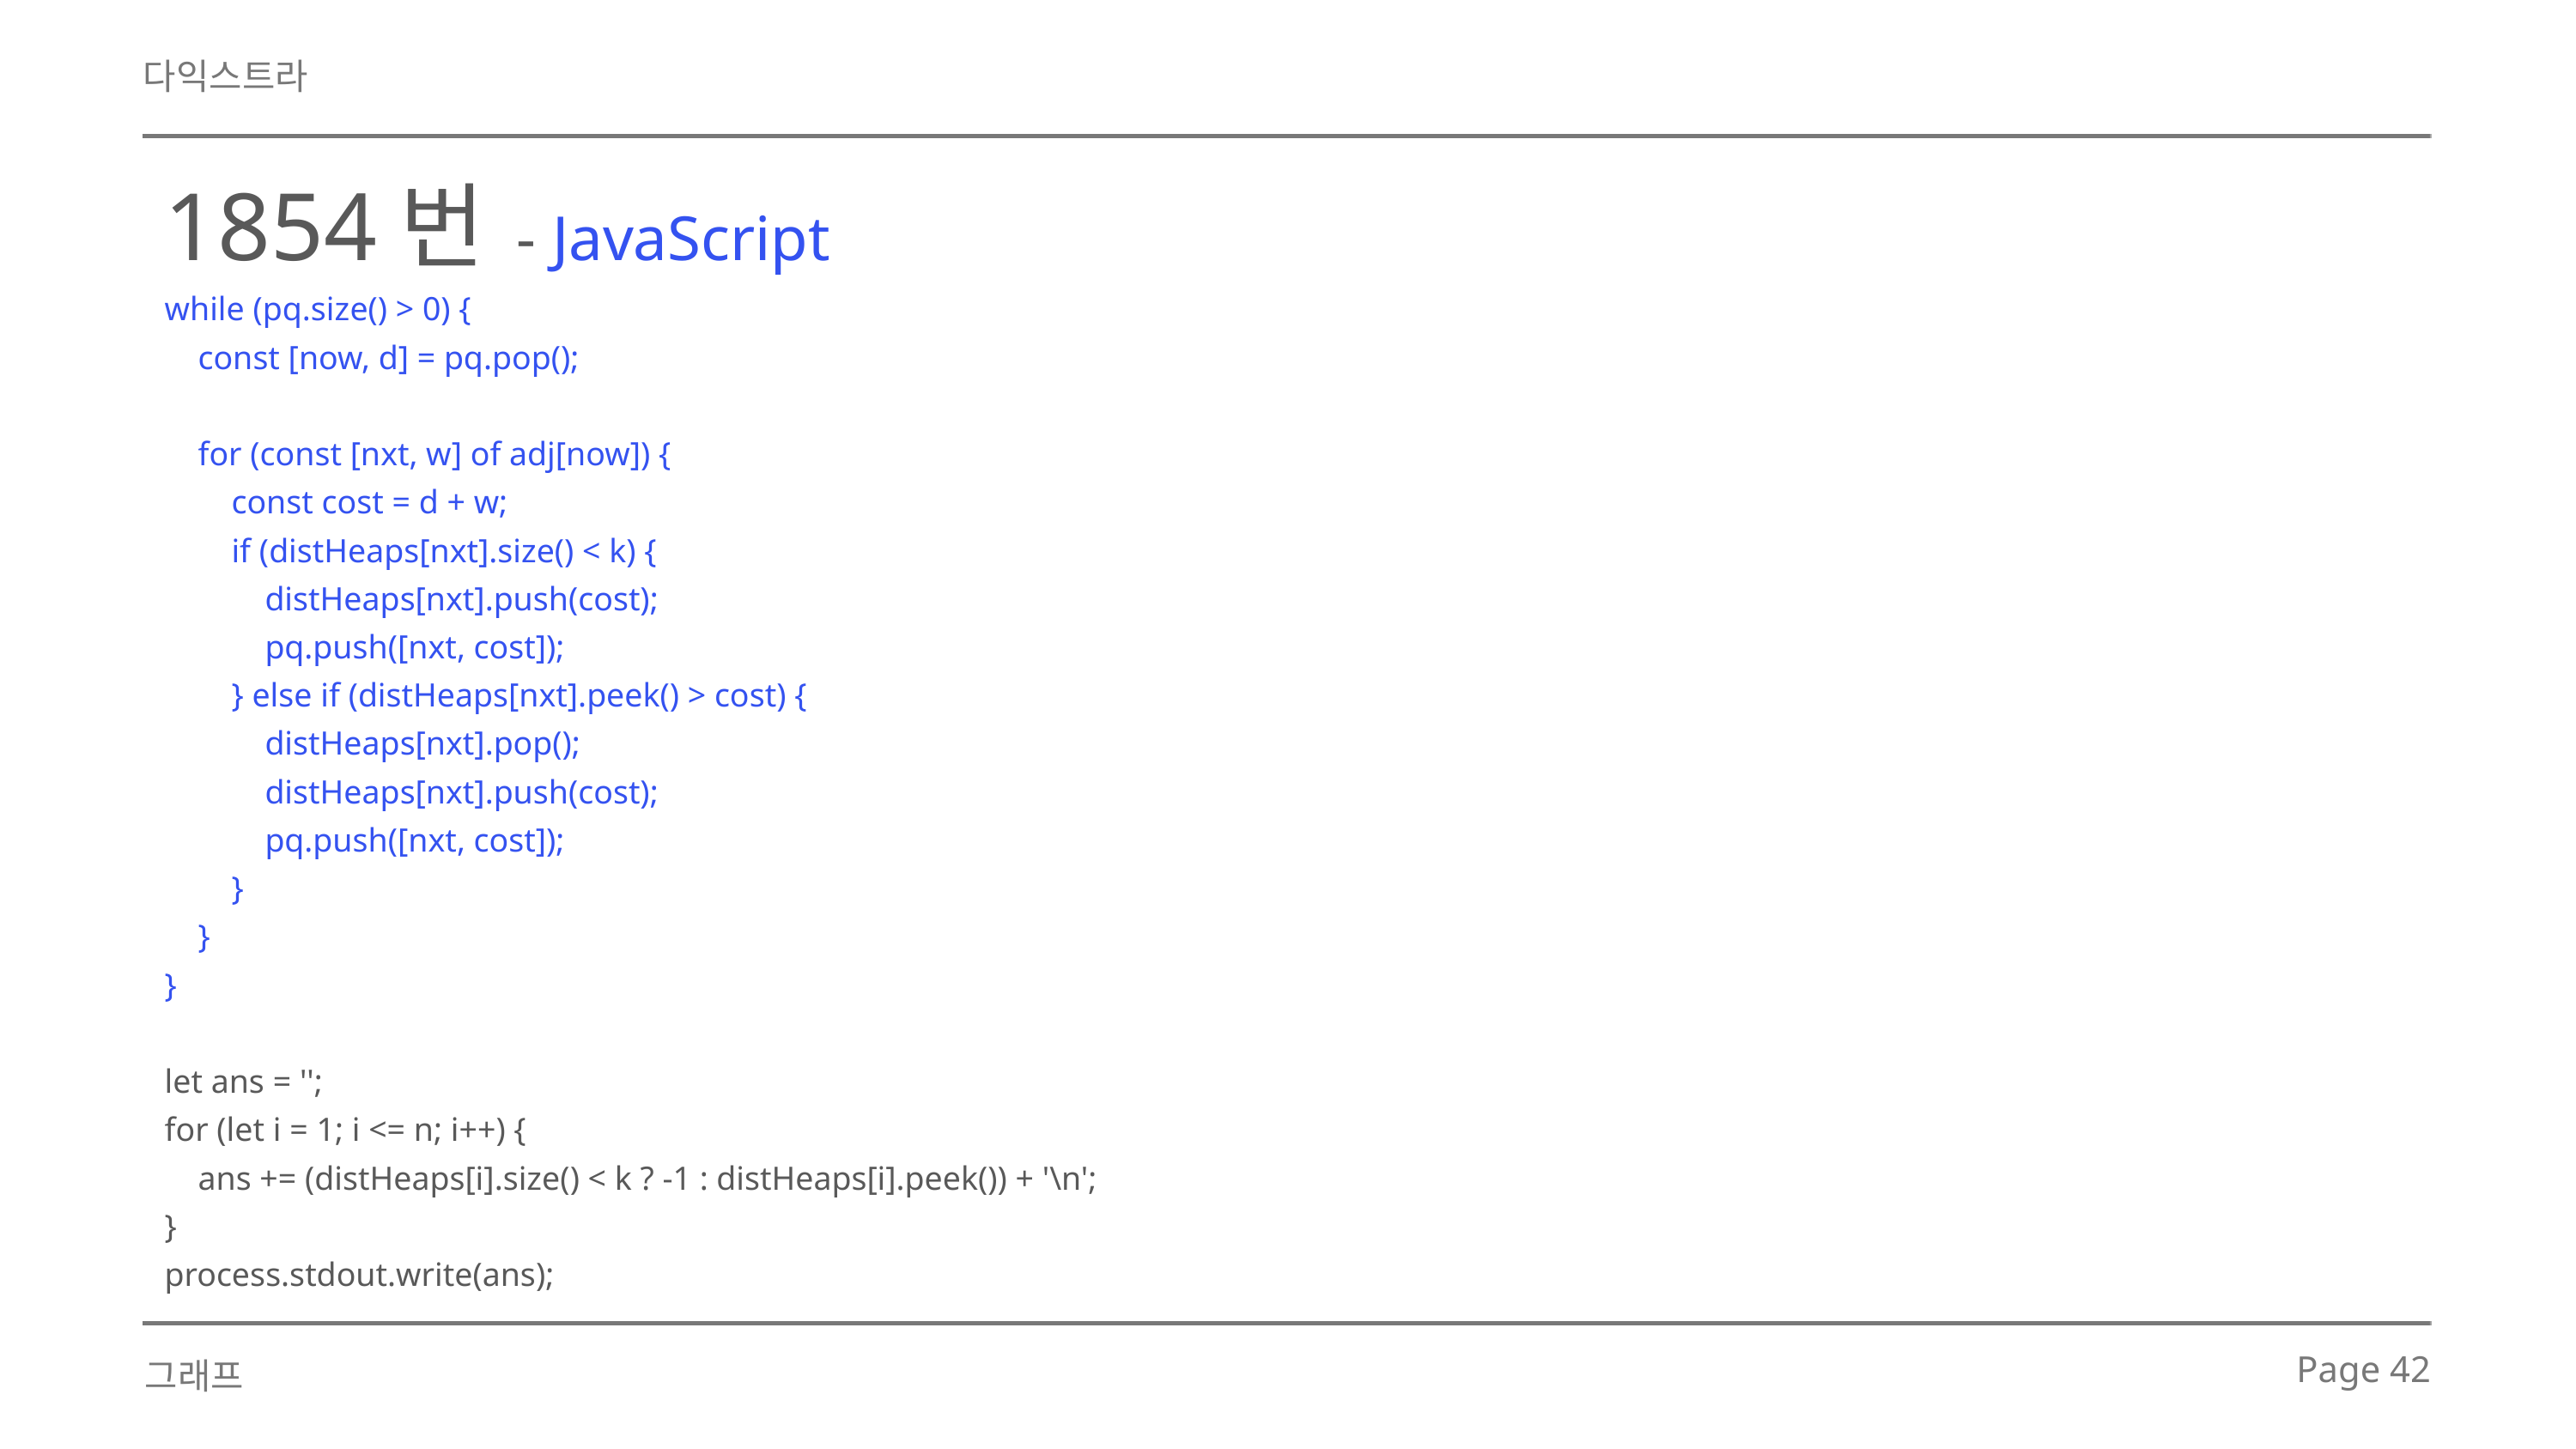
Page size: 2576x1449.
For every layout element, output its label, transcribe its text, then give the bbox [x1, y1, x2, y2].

picture [143, 1321, 2432, 1325]
text_box 그래프 [144, 1351, 537, 1403]
text_box Page 42 [2287, 1344, 2432, 1395]
text_box 다익스트라 [143, 52, 538, 102]
text_box 1854번 - JavaScript [164, 157, 2488, 288]
picture [143, 133, 2432, 138]
text_box while (pq.size() > 0) { const [now, d] = pq.pop(); for (const [nxt, w] of adj[now]) { const cost = d + w; if (distHeaps[nxt].size() < k) { distHeaps[nxt].push(cost); pq.push([nxt, cost]); } else if (distHeaps[nxt].peek() > cost) { distHeaps[nxt].pop(); distHeaps[nxt].push(cost); pq.push([nxt, cost]); } } } let ans = ''; for (let i = 1; i <= n; i++) { ans += (distHeaps[i].size() < k ? -1 : distHeaps[i].peek()) + '\n'; } process.stdout.write(ans); [164, 276, 1344, 1295]
